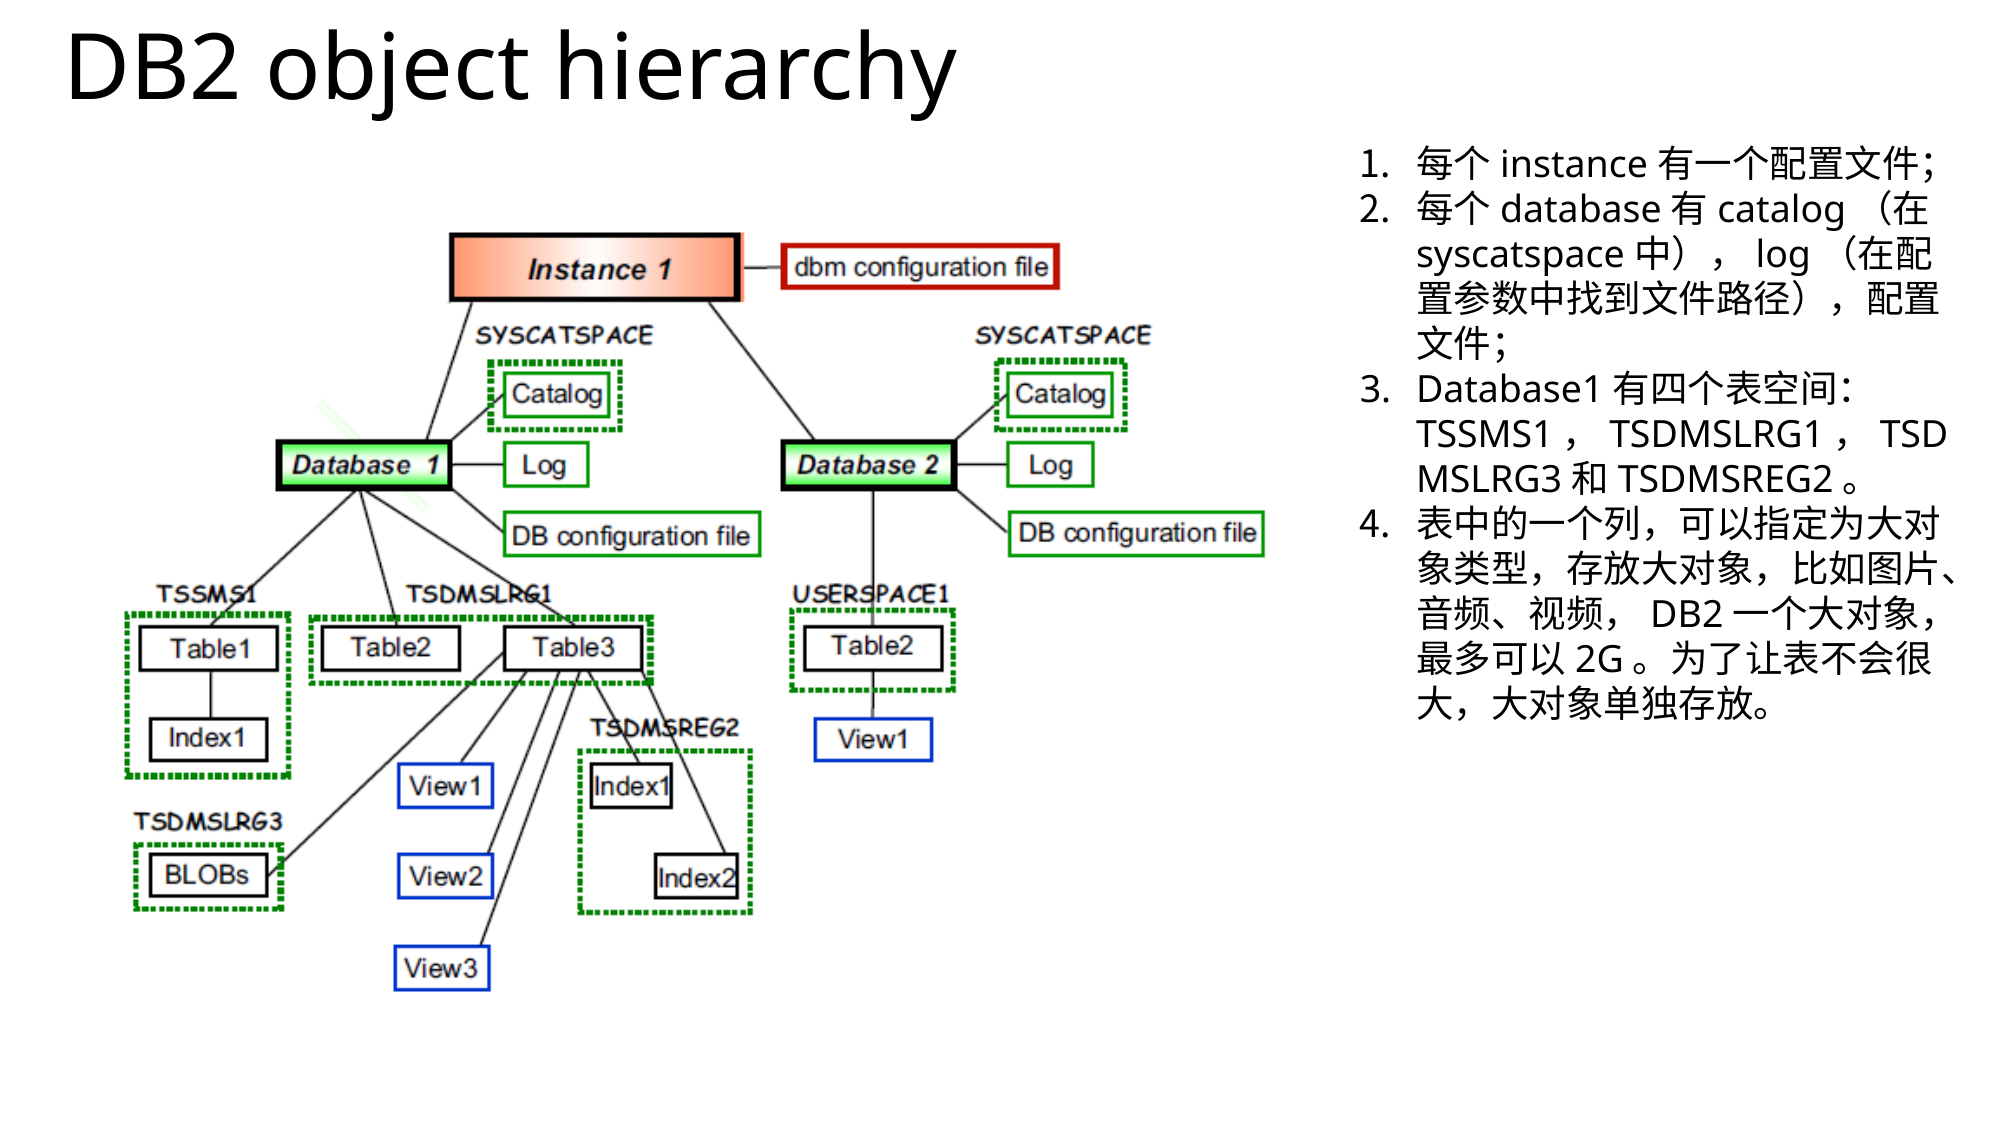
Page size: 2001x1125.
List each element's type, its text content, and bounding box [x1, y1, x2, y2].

text_box 每个instance有一个配置文件； 每个database有catalog（在syscatspace中），log（在配置参数中找到文件路径），配置文件； Database1有四个表空间：TSSMS1，TSDMSLRG1，TSDMSLRG3和TSDMSREG2。 表中的一个列，可以指定为大对象类型，存放大对象，比如图片、音频、视频，DB2一个大对象，最多可以2G。为了让表不会很大，大对象单独存放。 [1345, 132, 1977, 732]
title DB2 object hierarchy [48, 0, 1725, 141]
picture [85, 219, 1345, 1011]
